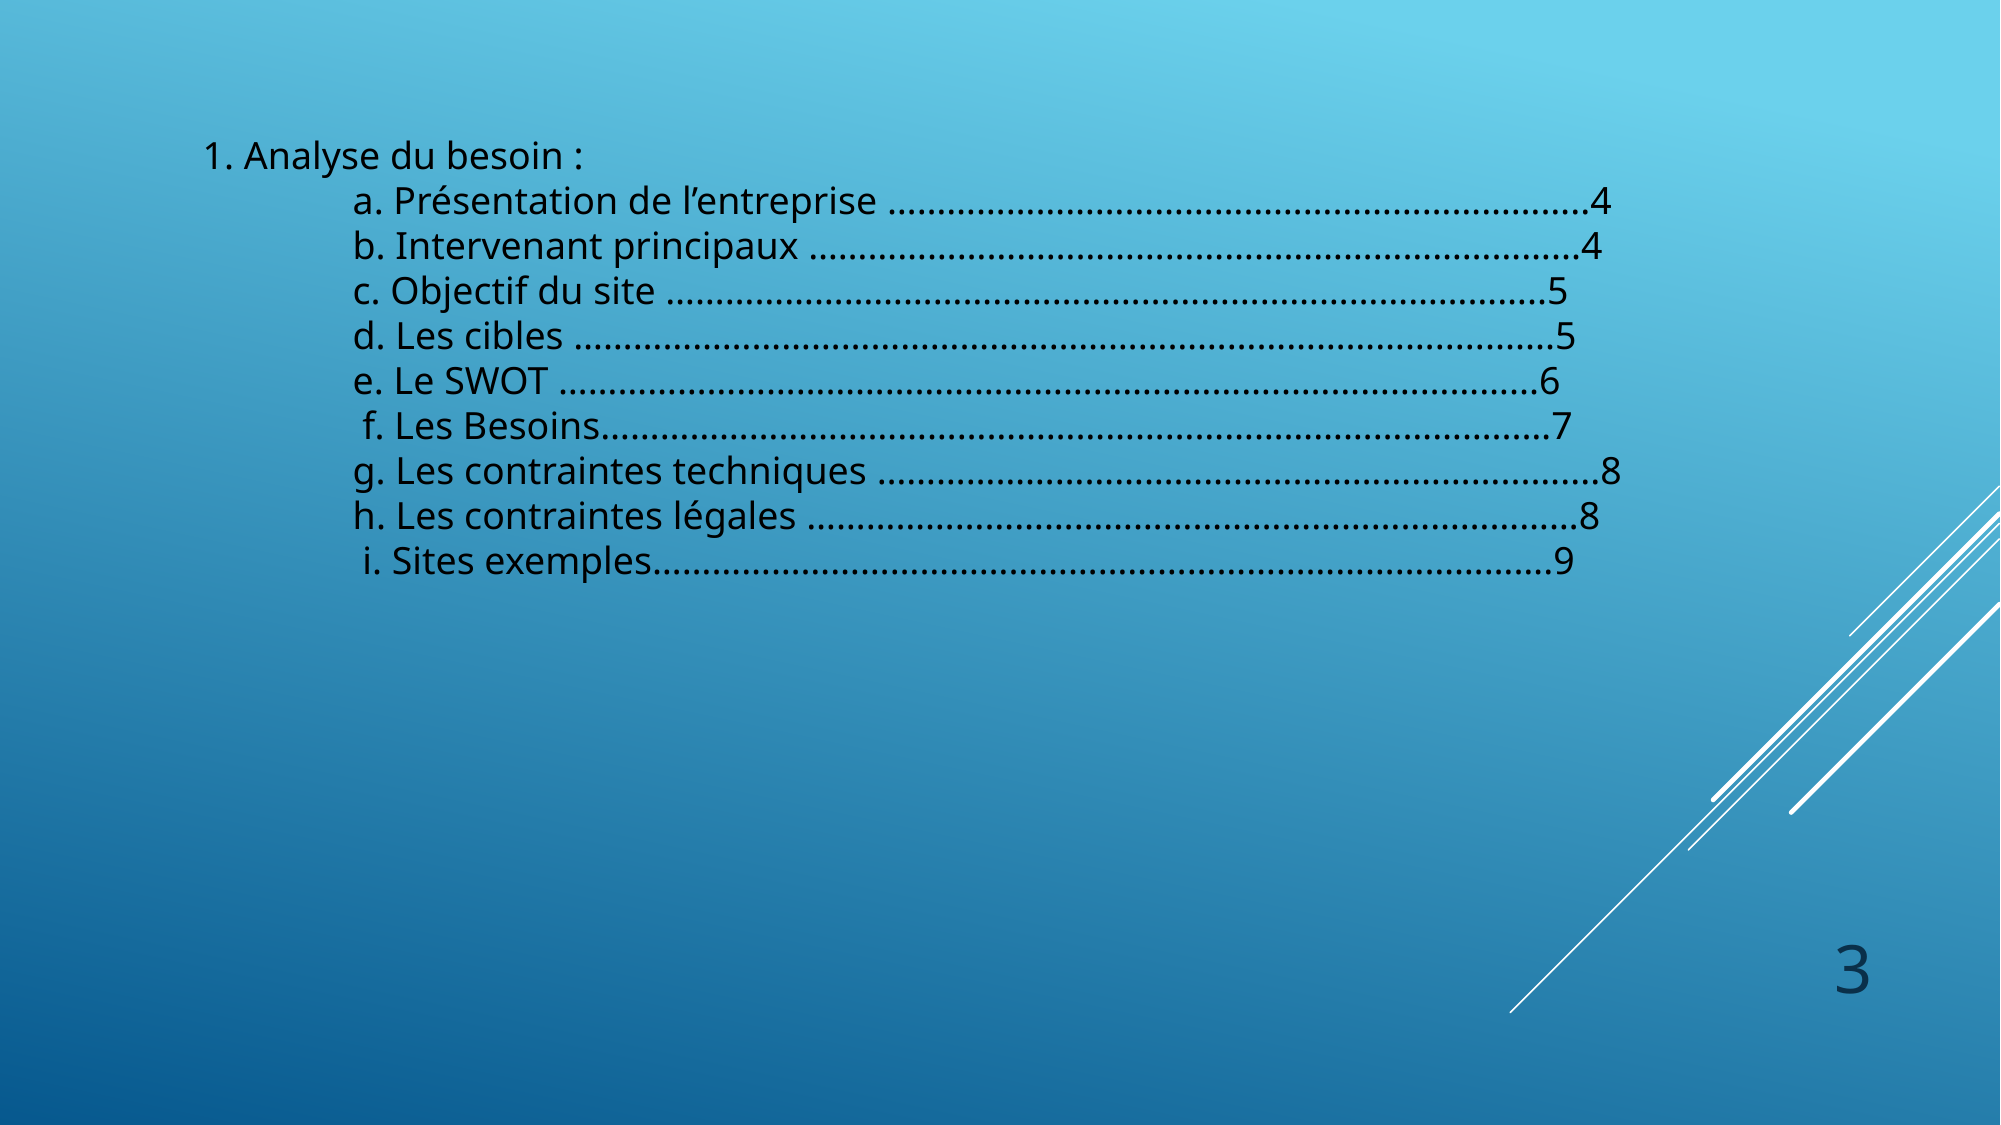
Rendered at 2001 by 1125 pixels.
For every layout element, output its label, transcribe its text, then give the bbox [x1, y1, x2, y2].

slide_number 3 [1700, 915, 1888, 1025]
text_box 1. Analyse du besoin : a. Présentation de l’entreprise ……………………………………………………………..4 b. Intervenant principaux …………………………………………………………………...4 c. Objectif du site ……………………………………………………………………………..5 d. Les cibles ……………………………………………………………………………............5 e. Le SWOT ………………………………………………………………...…………………...6 f. Les Besoins………………………………………………………………………………...…7 g. Les contraintes techniques ………………………………………………………...…....8 h. Les contraintes légales ……………………………………………………………………8 i. Sites exemples……………………………………………………………………………….9 [187, 124, 1809, 635]
